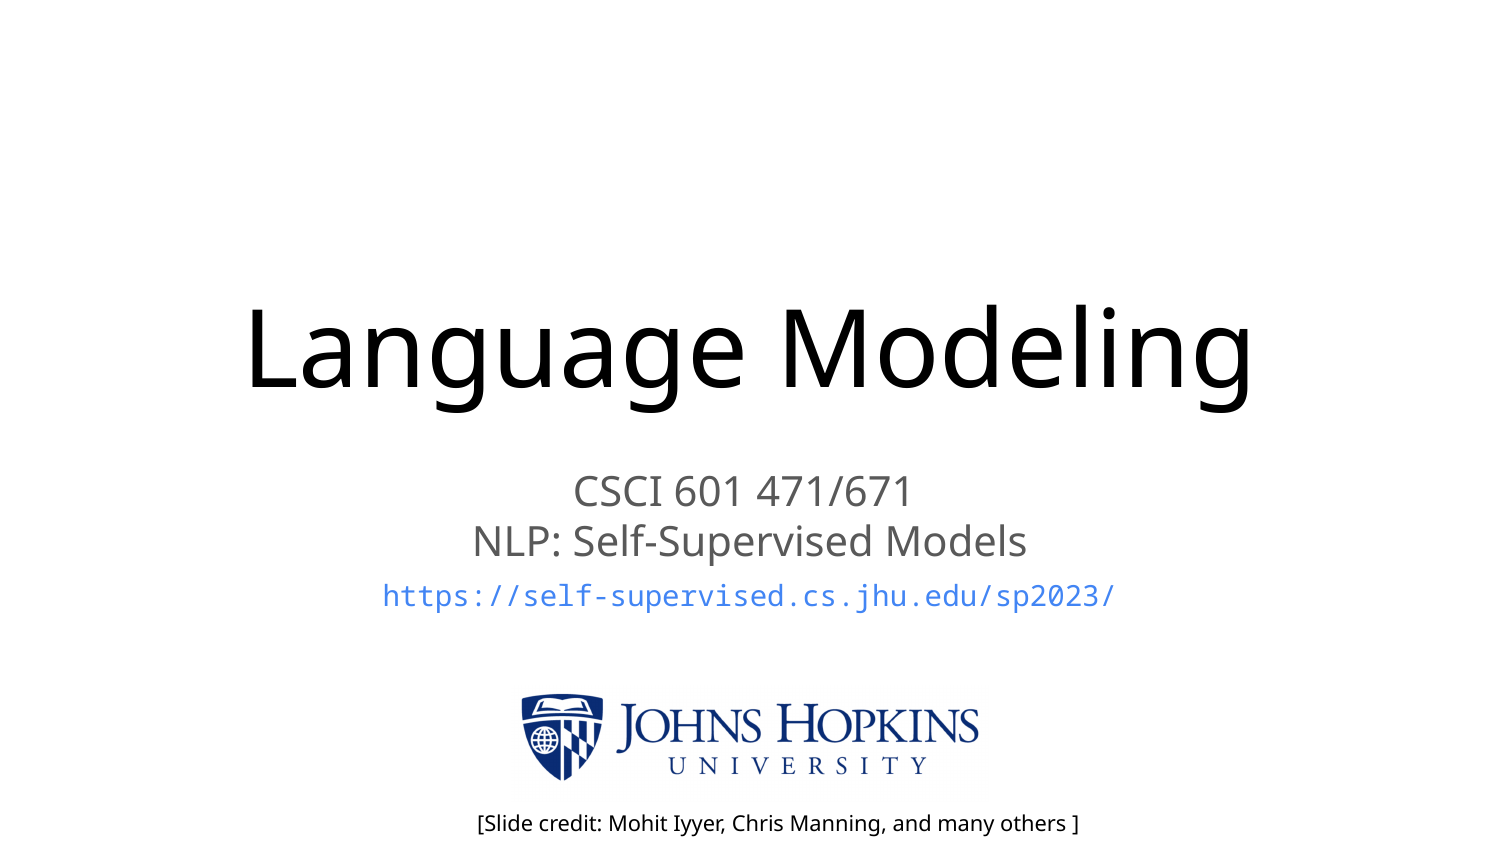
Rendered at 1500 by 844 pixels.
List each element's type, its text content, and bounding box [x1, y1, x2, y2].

subtitle CSCI 601 471/671 NLP: Self-Supervised Models [51, 450, 1449, 581]
title Language Modeling [51, 87, 1449, 425]
text_box [Slide credit: Mohit Iyyer, Chris Manning, and many others ] [272, 802, 1285, 843]
picture [511, 685, 989, 802]
text_box https://self-supervised.cs.jhu.edu/sp2023/ [186, 569, 1314, 620]
